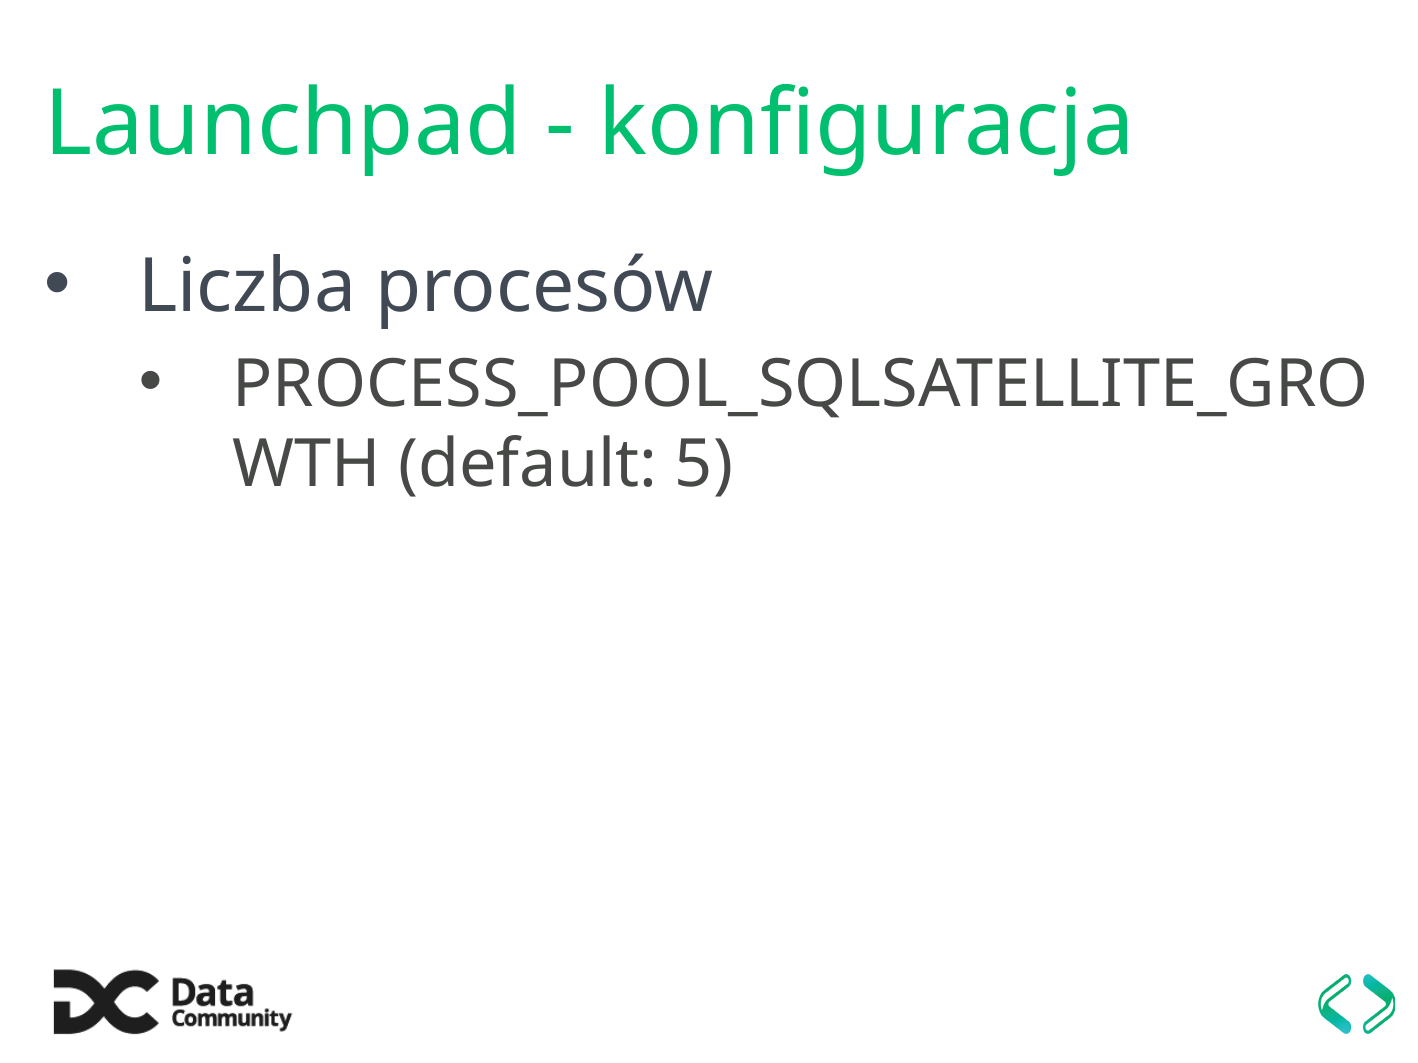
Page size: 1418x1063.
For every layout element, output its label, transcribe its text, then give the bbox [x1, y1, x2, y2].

list Liczba procesów PROCESS_POOL_SQLSATELLITE_GROWTH (default: 5) [44, 236, 1374, 1004]
picture [44, 1004, 299, 1043]
title Launchpad - konfiguracja [44, 59, 1374, 178]
